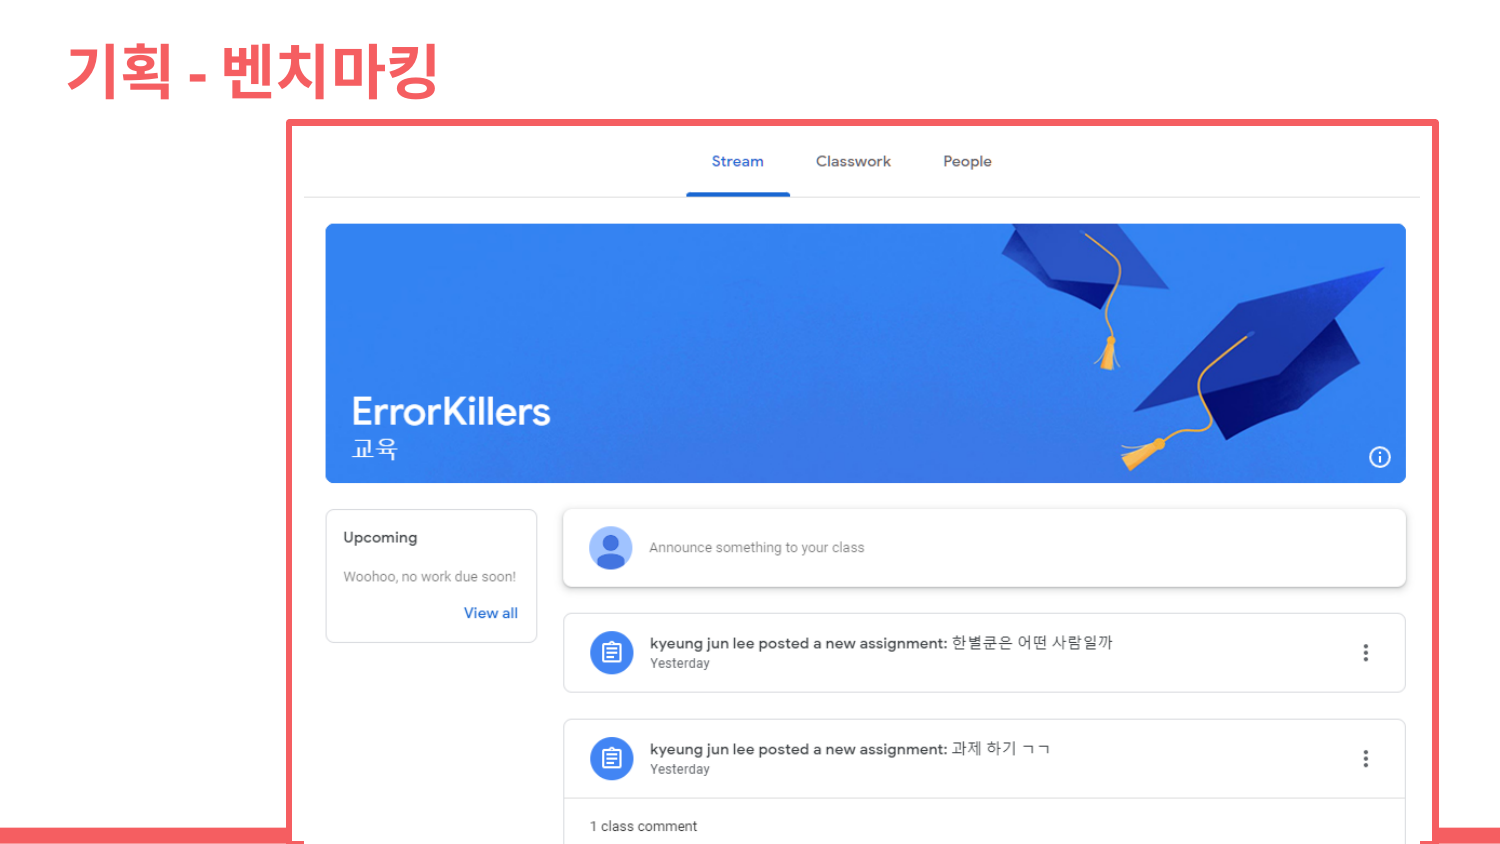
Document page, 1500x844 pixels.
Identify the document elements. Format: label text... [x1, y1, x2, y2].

text_box [289, 123, 1436, 844]
picture [304, 133, 1421, 844]
title 기획-벤치마킹 [49, 19, 1448, 123]
